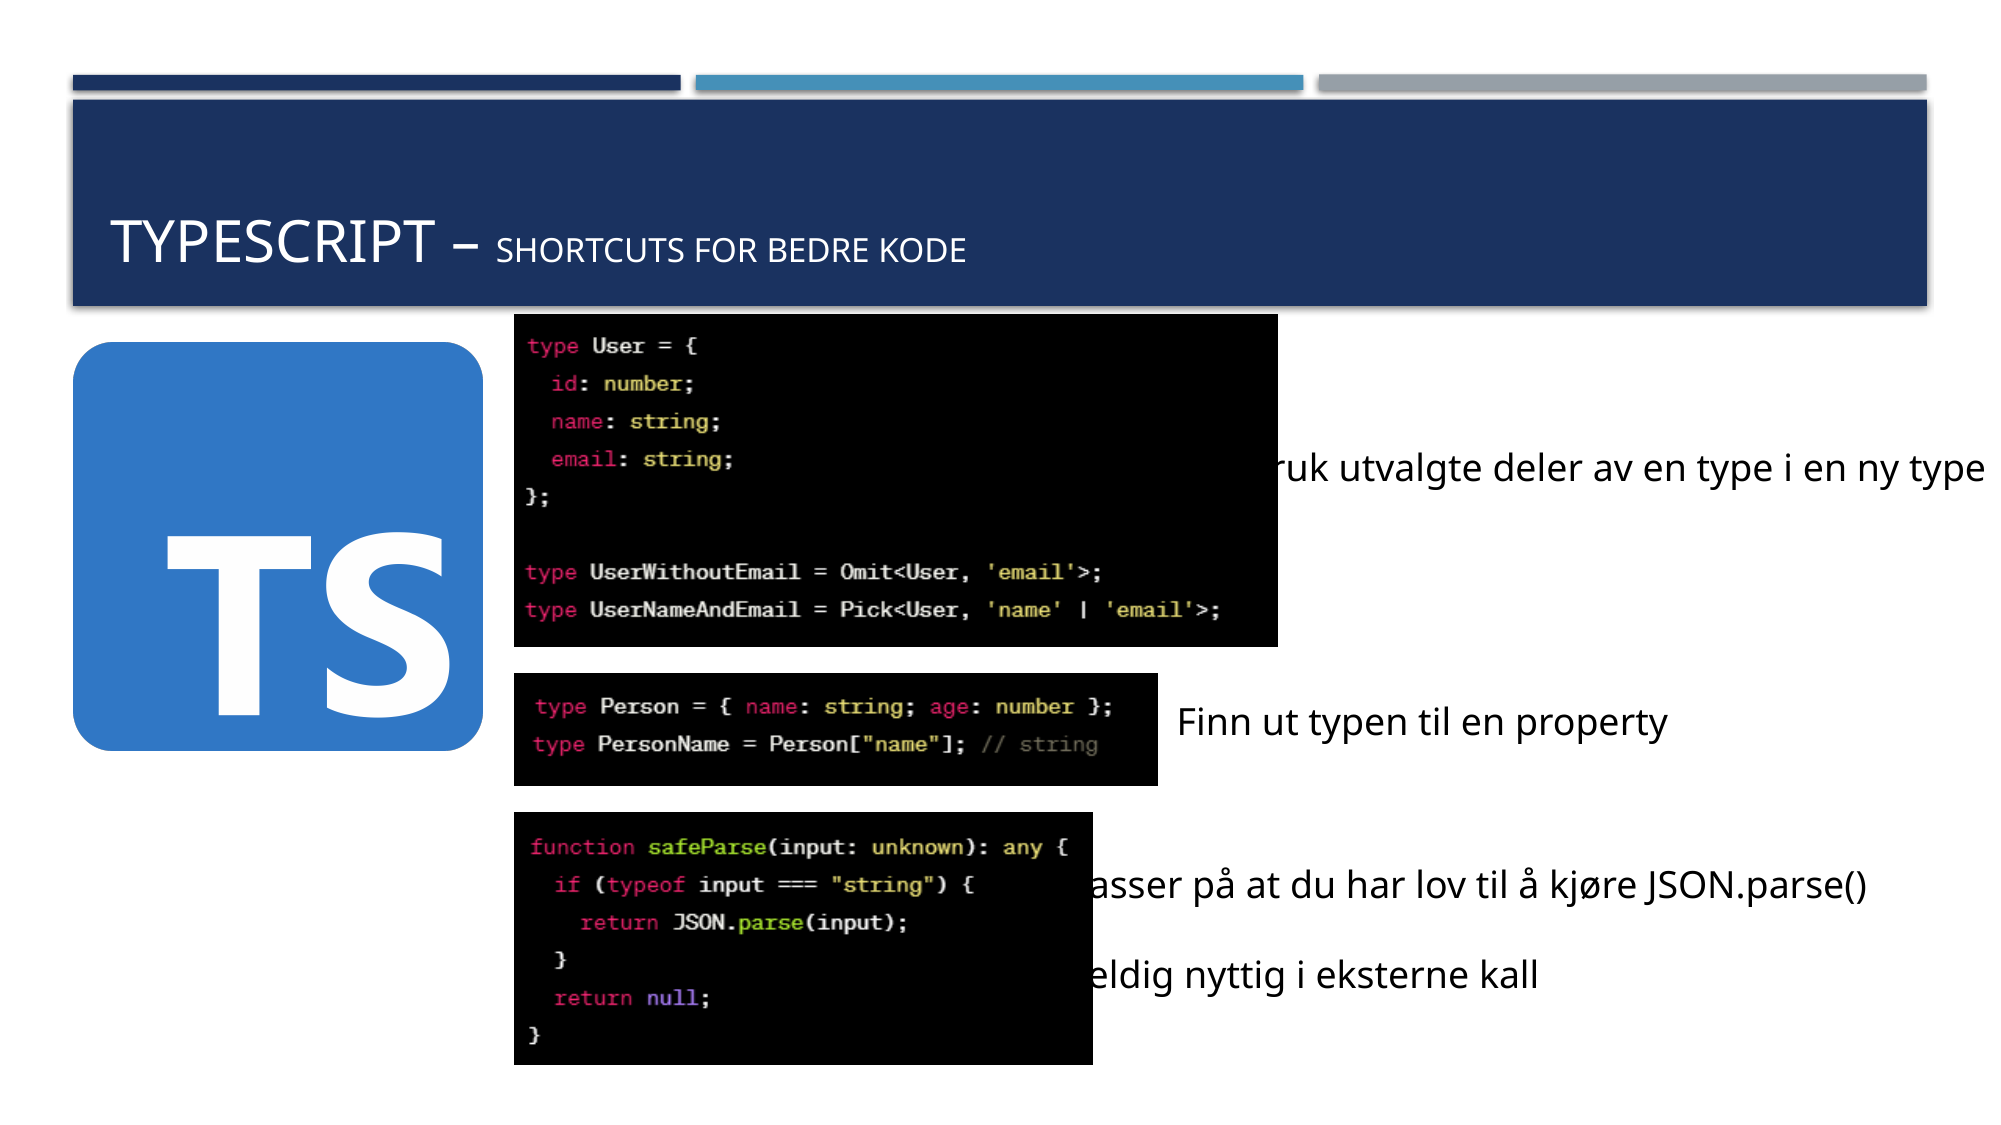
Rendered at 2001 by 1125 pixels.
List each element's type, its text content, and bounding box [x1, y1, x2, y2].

picture [514, 672, 1158, 787]
title Typescript – Shortcuts for bedre kode [95, 119, 1905, 282]
picture [514, 812, 1094, 1065]
text_box Finn ut typen til en property [1164, 690, 1684, 751]
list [73, 341, 483, 752]
text_box Passer på at du har lov til å kjøre JSON.parse() Veldig nyttig i eksterne kall [1100, 853, 1883, 1004]
picture [514, 314, 1278, 647]
text_box Bruk utvalgte deler av en type i en ny type [1284, 436, 2000, 496]
